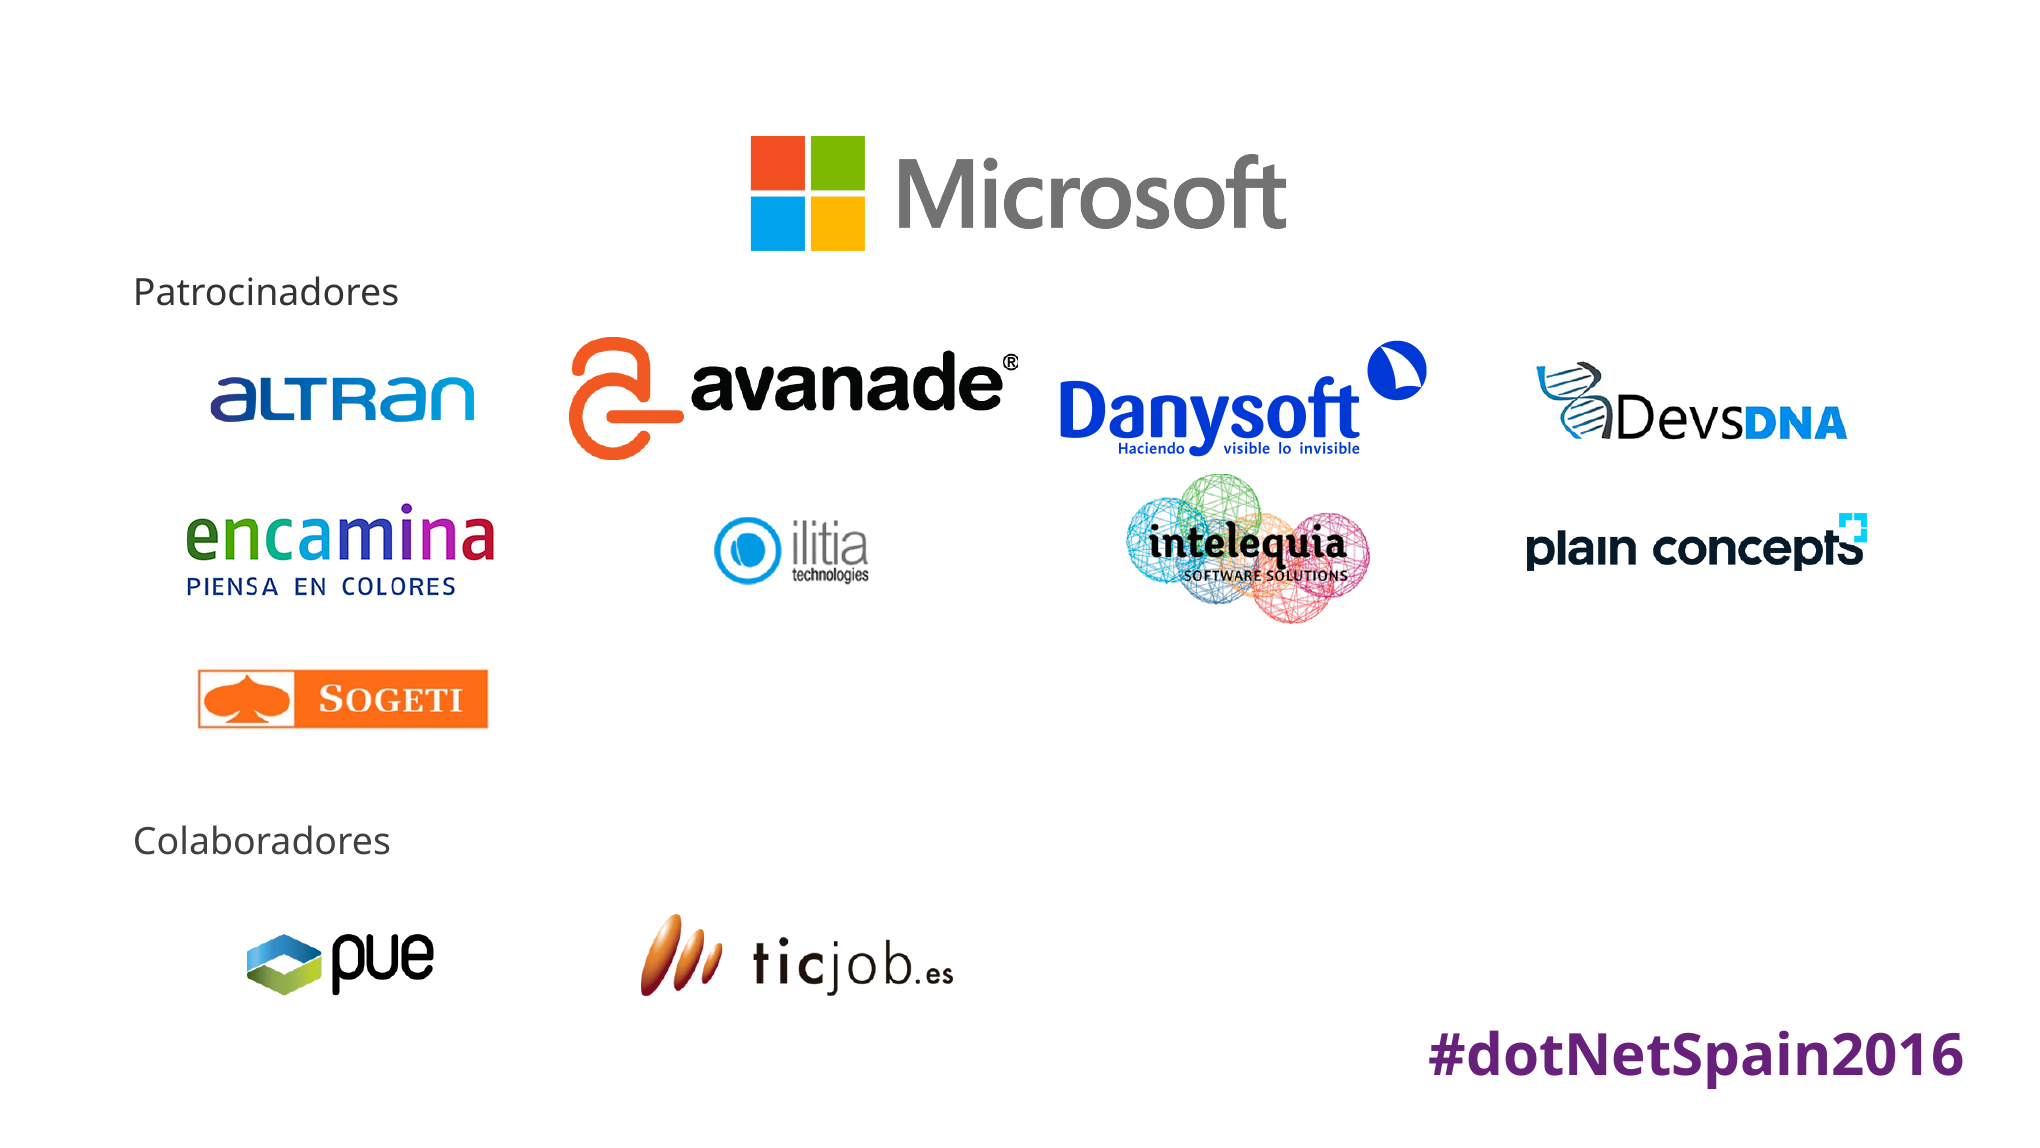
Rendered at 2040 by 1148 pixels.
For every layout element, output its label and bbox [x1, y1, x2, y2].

picture [1504, 324, 1885, 624]
picture [694, 474, 896, 625]
picture [153, 324, 532, 774]
picture [607, 880, 985, 1031]
picture [155, 880, 533, 1031]
picture [569, 323, 1469, 624]
picture [676, 67, 1360, 319]
